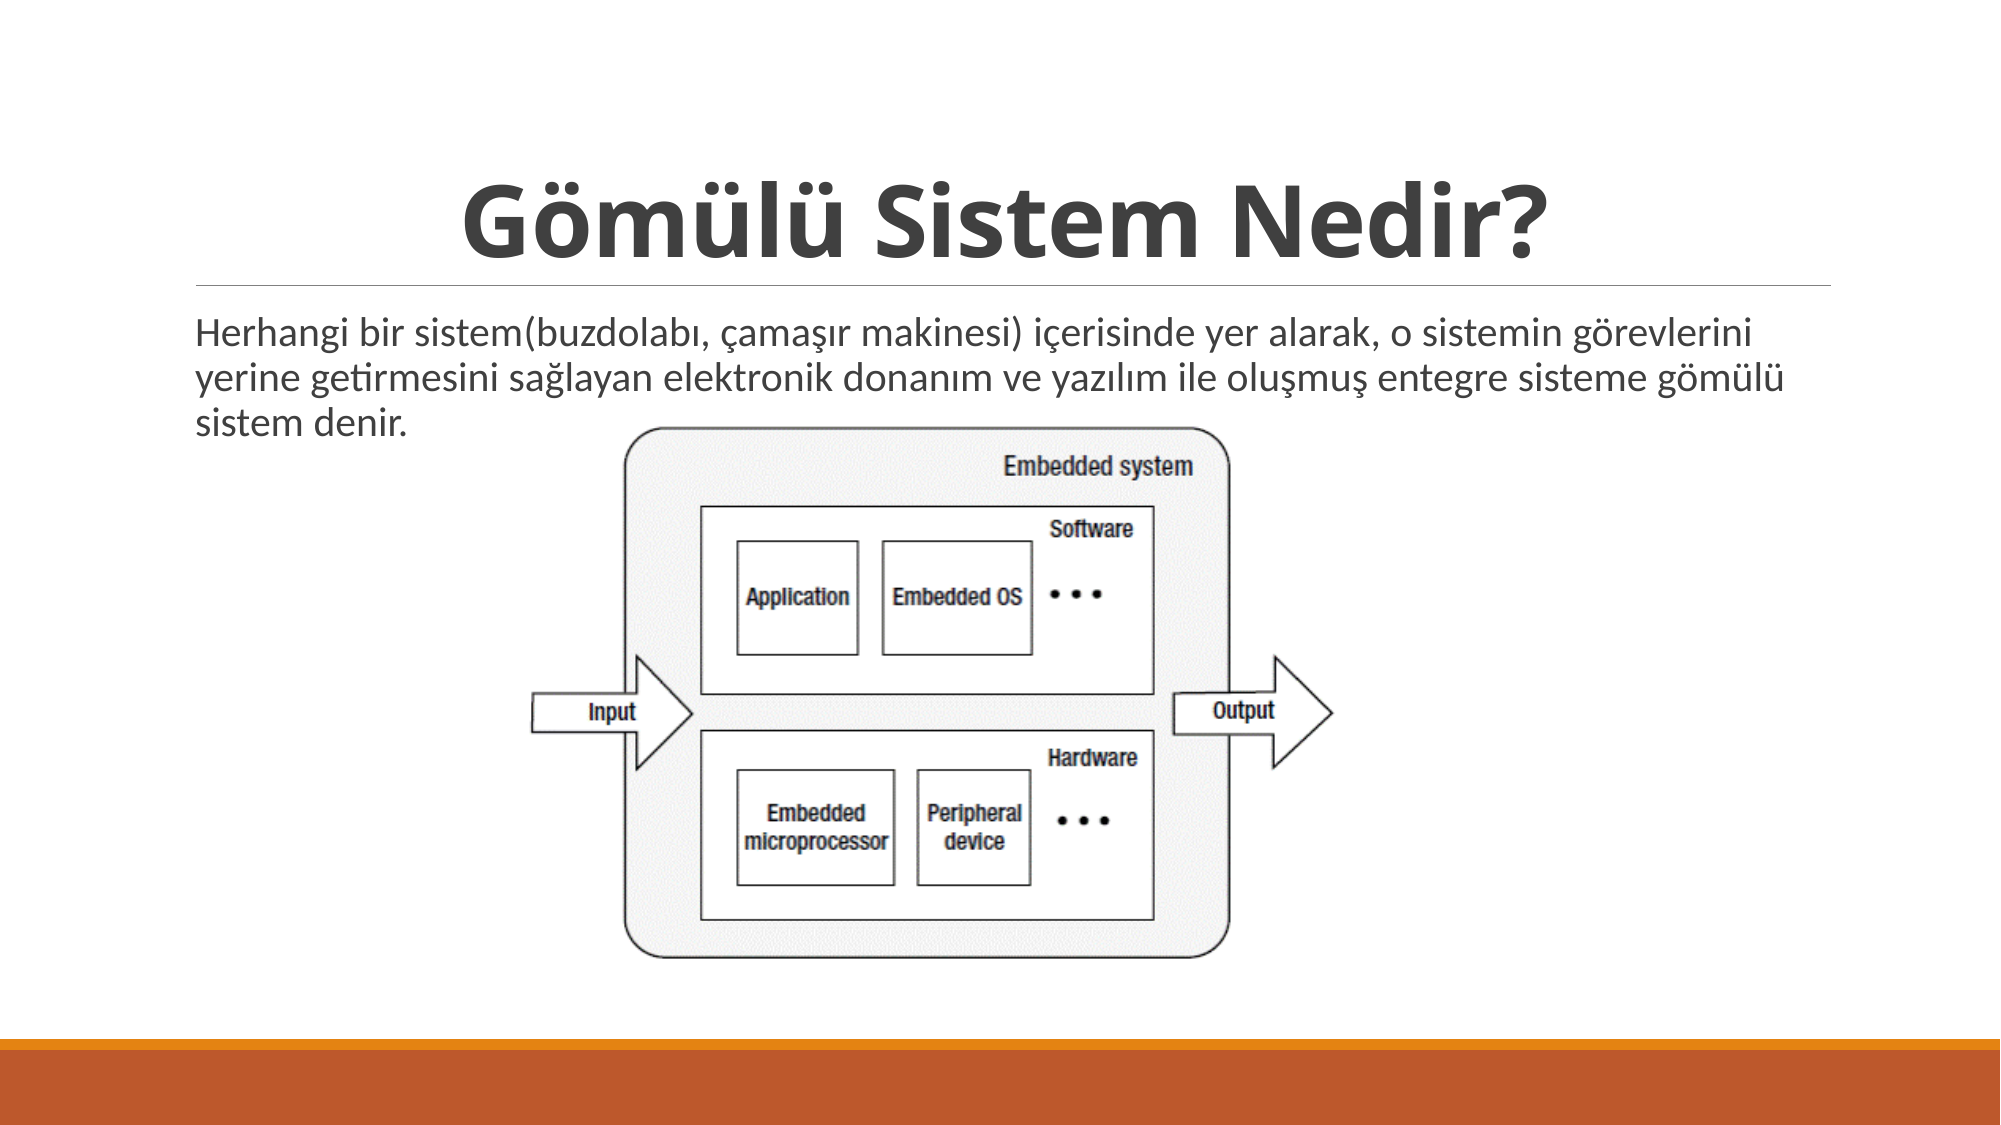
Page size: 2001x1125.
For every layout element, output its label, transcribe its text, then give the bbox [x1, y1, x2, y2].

picture [518, 415, 1338, 981]
title Gömülü Sistem Nedir? [180, 47, 1830, 285]
list Herhangi bir sistem(buzdolabı, çamaşır makinesi) içerisinde yer alarak, o sistemin görevlerini yerine getirmesini sağlayan elektronik donanım ve yazılım ile oluşmuş entegre sisteme gömülü sistem denir. [180, 302, 1830, 963]
